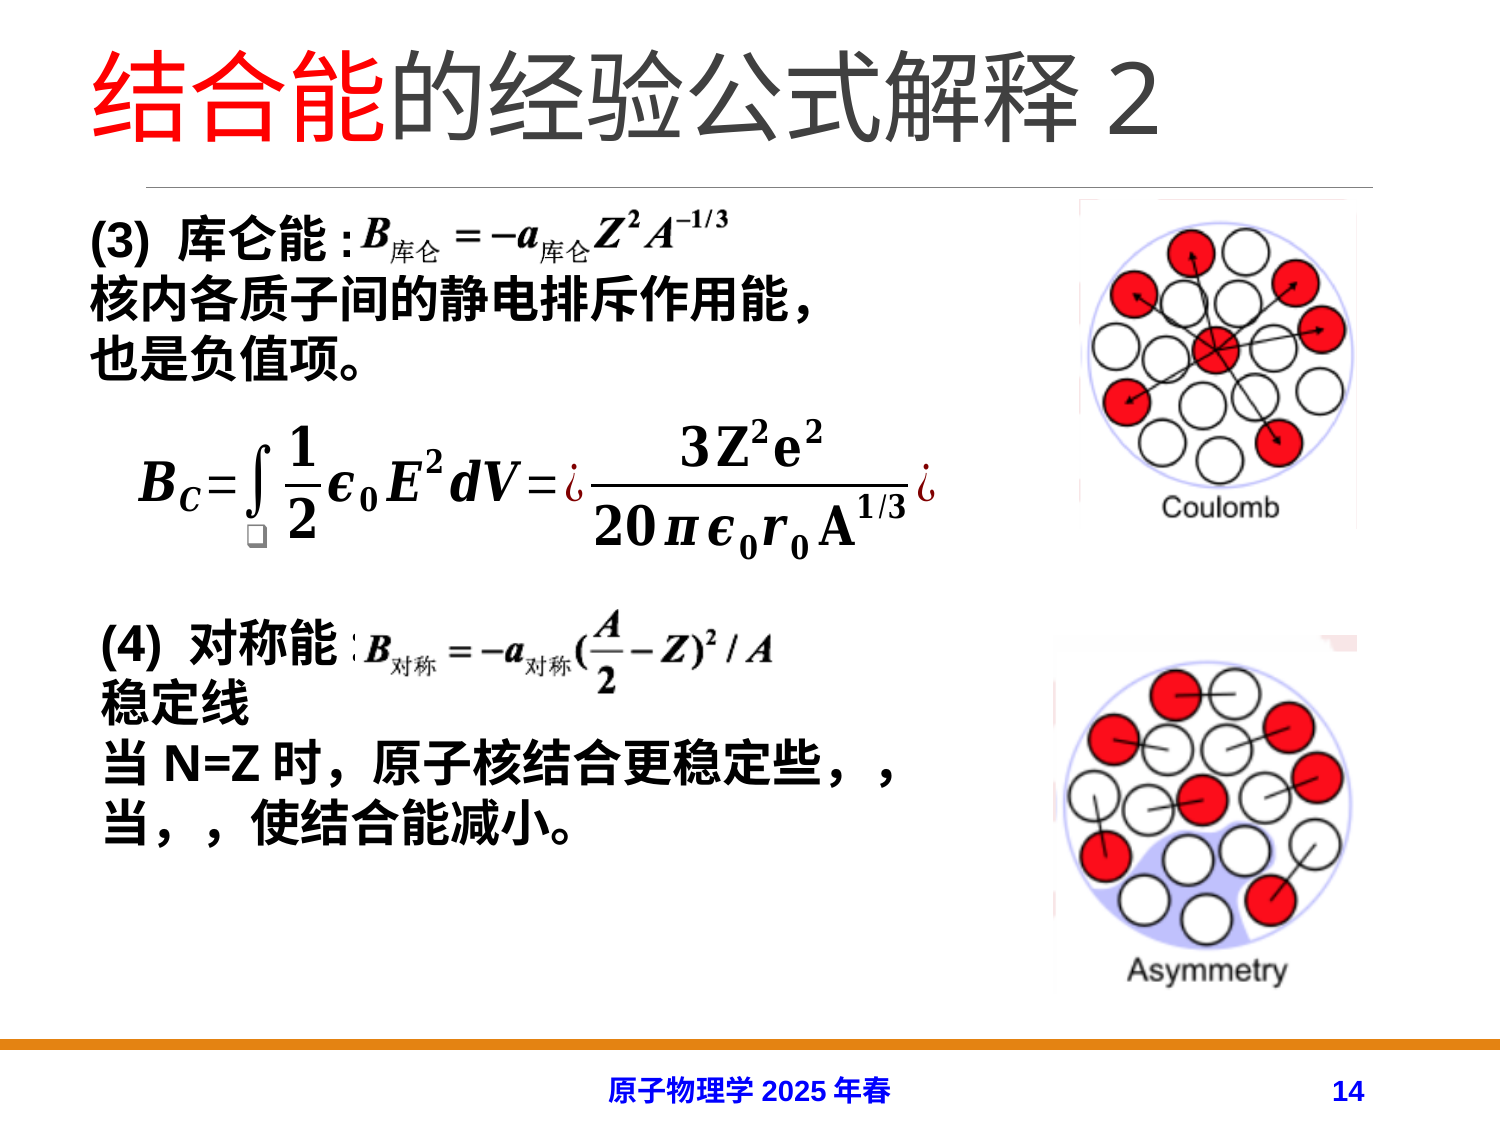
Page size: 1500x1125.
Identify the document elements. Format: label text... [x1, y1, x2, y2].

picture [1053, 635, 1358, 994]
picture [355, 608, 788, 701]
text_box (3) 库仑能: 核内各质子间的静电排斥作用能，也是负值项。 [74, 199, 900, 395]
title 结合能的经验公式解释2 [75, 8, 1438, 163]
picture [1078, 199, 1358, 529]
footer 原子物理学2025年春 [453, 1059, 1047, 1120]
picture [349, 199, 738, 276]
slide_number 14 [1218, 1059, 1380, 1120]
